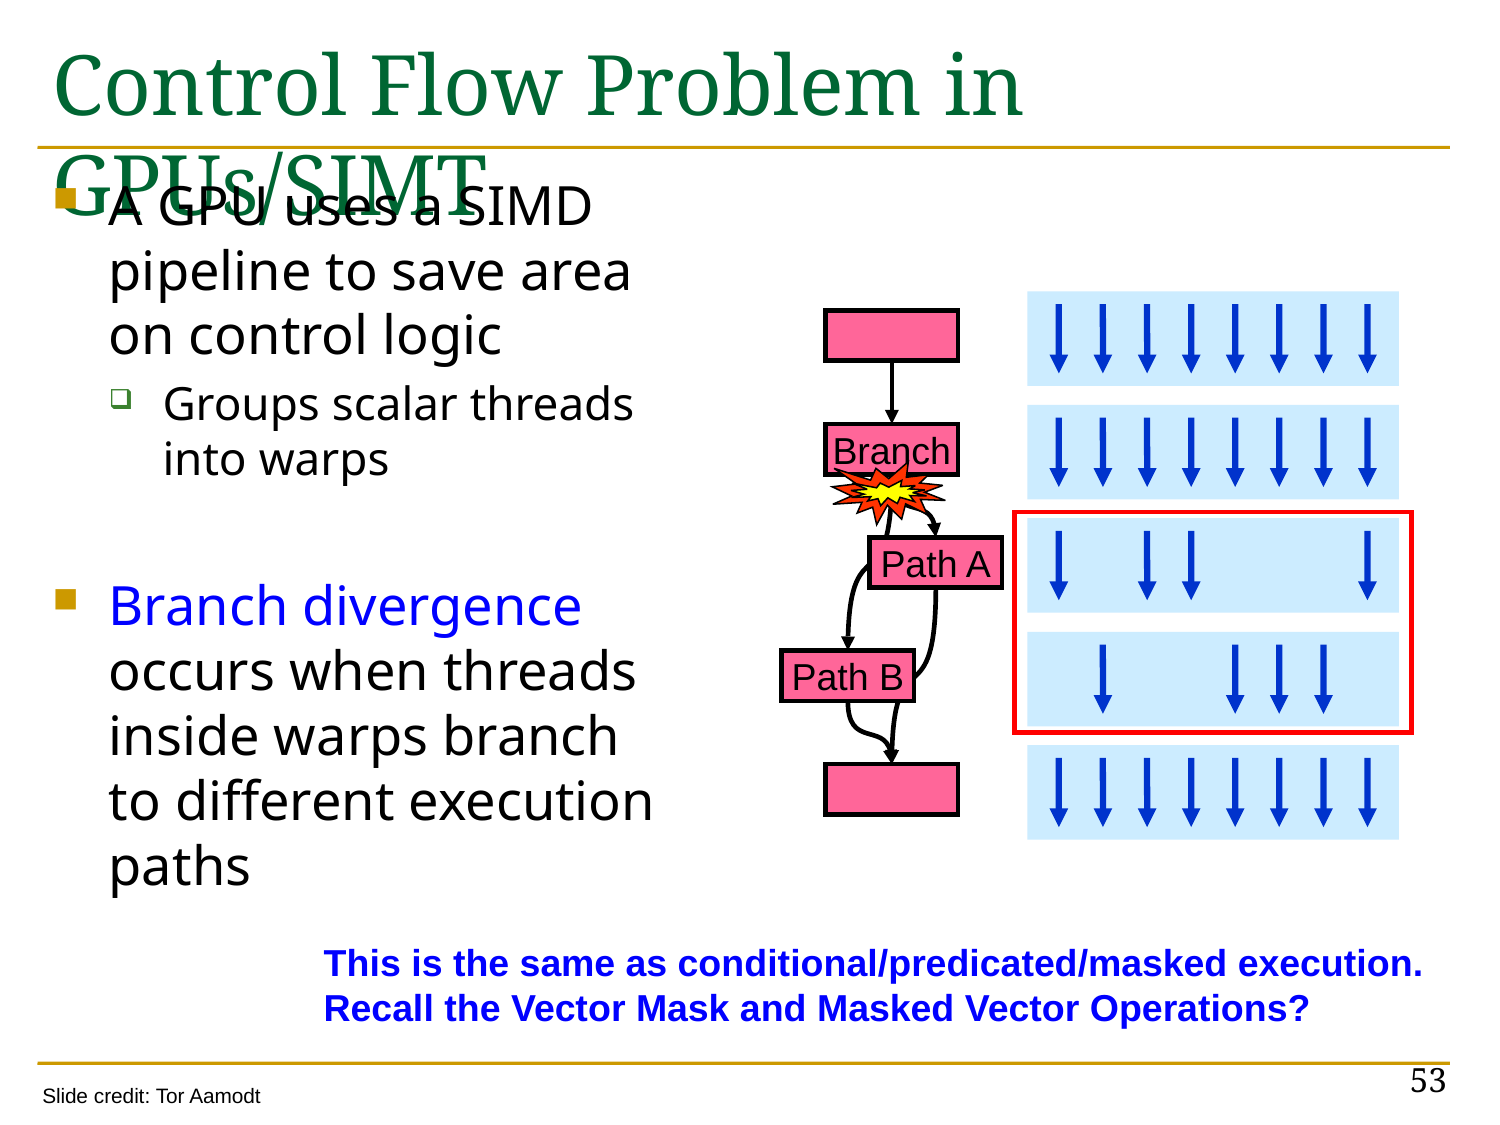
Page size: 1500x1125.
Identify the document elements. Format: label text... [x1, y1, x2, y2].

text_box Slide credit: Tor Aamodt [27, 1074, 276, 1115]
text_box [1014, 512, 1412, 733]
title Control Flow Problem in GPUs/SIMT [37, 24, 1450, 200]
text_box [1027, 517, 1400, 613]
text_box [1027, 291, 1400, 387]
text_box This is the same as conditional/predicated/masked execution. Recall the Vector Mask and Masked Vector Operations? [308, 931, 1450, 1037]
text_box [1027, 404, 1400, 500]
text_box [831, 461, 946, 525]
slide_number 53 [1111, 1036, 1462, 1112]
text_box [1027, 744, 1400, 840]
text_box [781, 310, 1003, 815]
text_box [1027, 631, 1400, 727]
list A GPU uses a SIMD pipeline to save area on control logic Groups scalar threads into warps Branch divergence occurs when threads inside warps branch to different execution paths [37, 163, 688, 1016]
